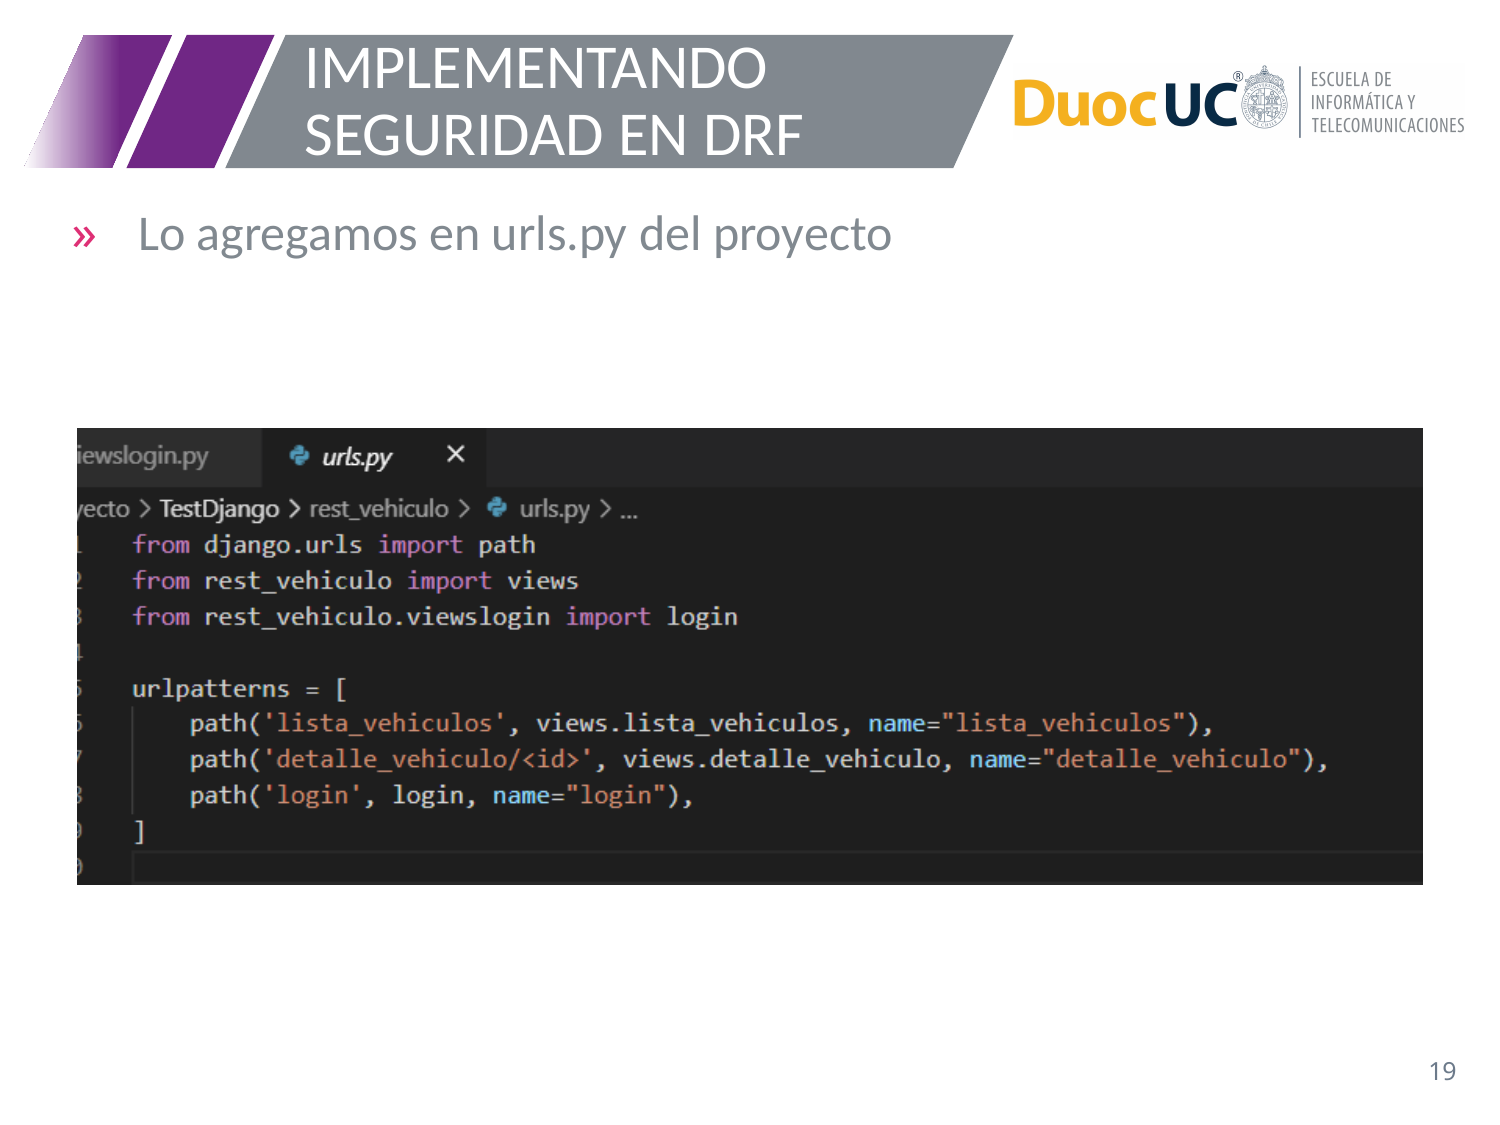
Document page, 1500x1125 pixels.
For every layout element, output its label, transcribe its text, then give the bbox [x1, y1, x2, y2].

picture [77, 428, 1423, 885]
list Lo agregamos en urls.py del proyecto [48, 199, 1452, 1043]
picture [1013, 63, 1465, 140]
title IMPLEMENTANDO SEGURIDAD EN DRF [289, 34, 993, 169]
